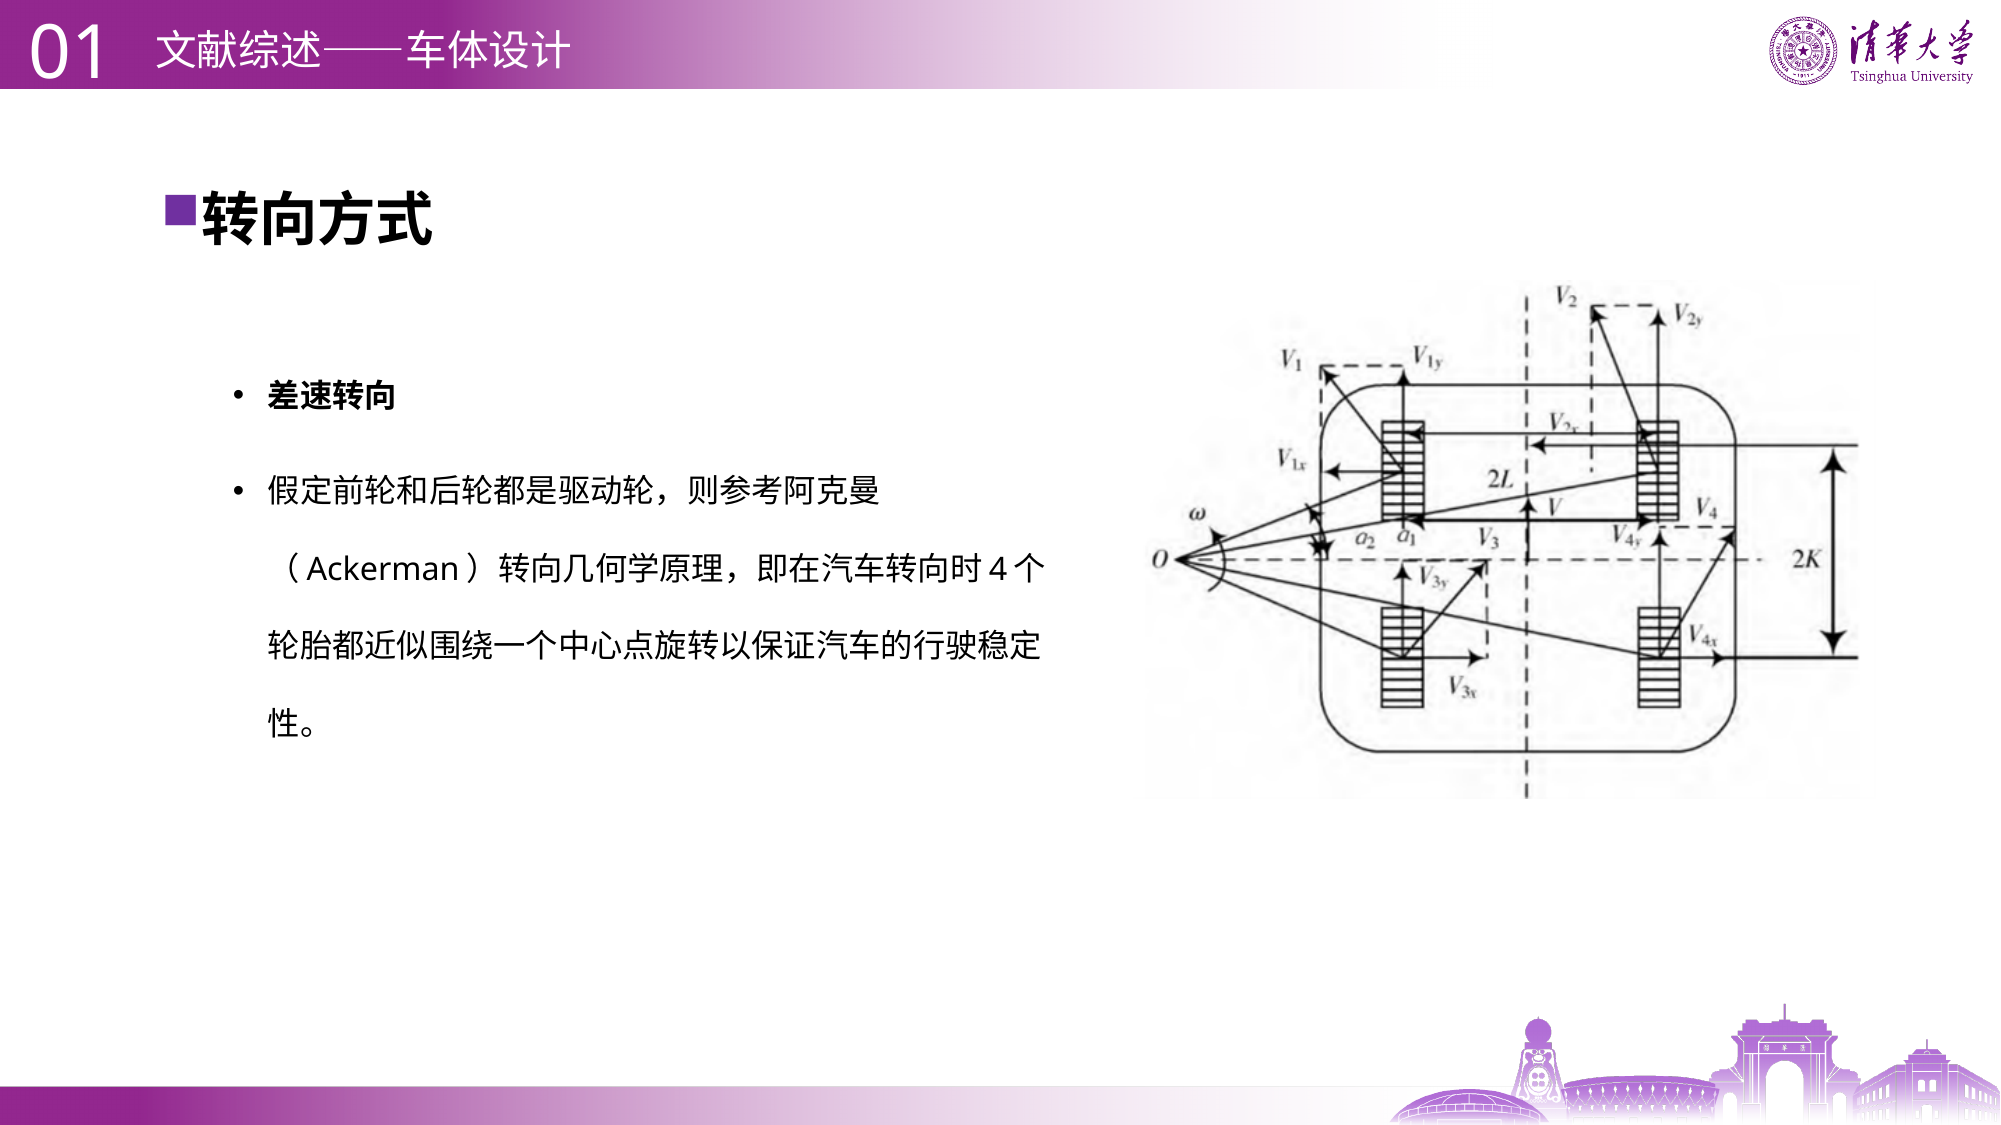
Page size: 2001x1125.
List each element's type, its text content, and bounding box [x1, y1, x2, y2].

list 转向方式 [144, 160, 971, 261]
list 01 [11, 0, 153, 105]
list 差速转向 假定前轮和后轮都是驱动轮，则参考阿克曼（Ackerman）转向几何学原理，即在汽车转向时4个轮胎都近似围绕一个中心点旋转以保证汽车的行驶稳定性。 [216, 336, 1064, 742]
title 文献综述——车体设计 [153, 7, 1720, 97]
picture [0, 0, 2000, 1125]
